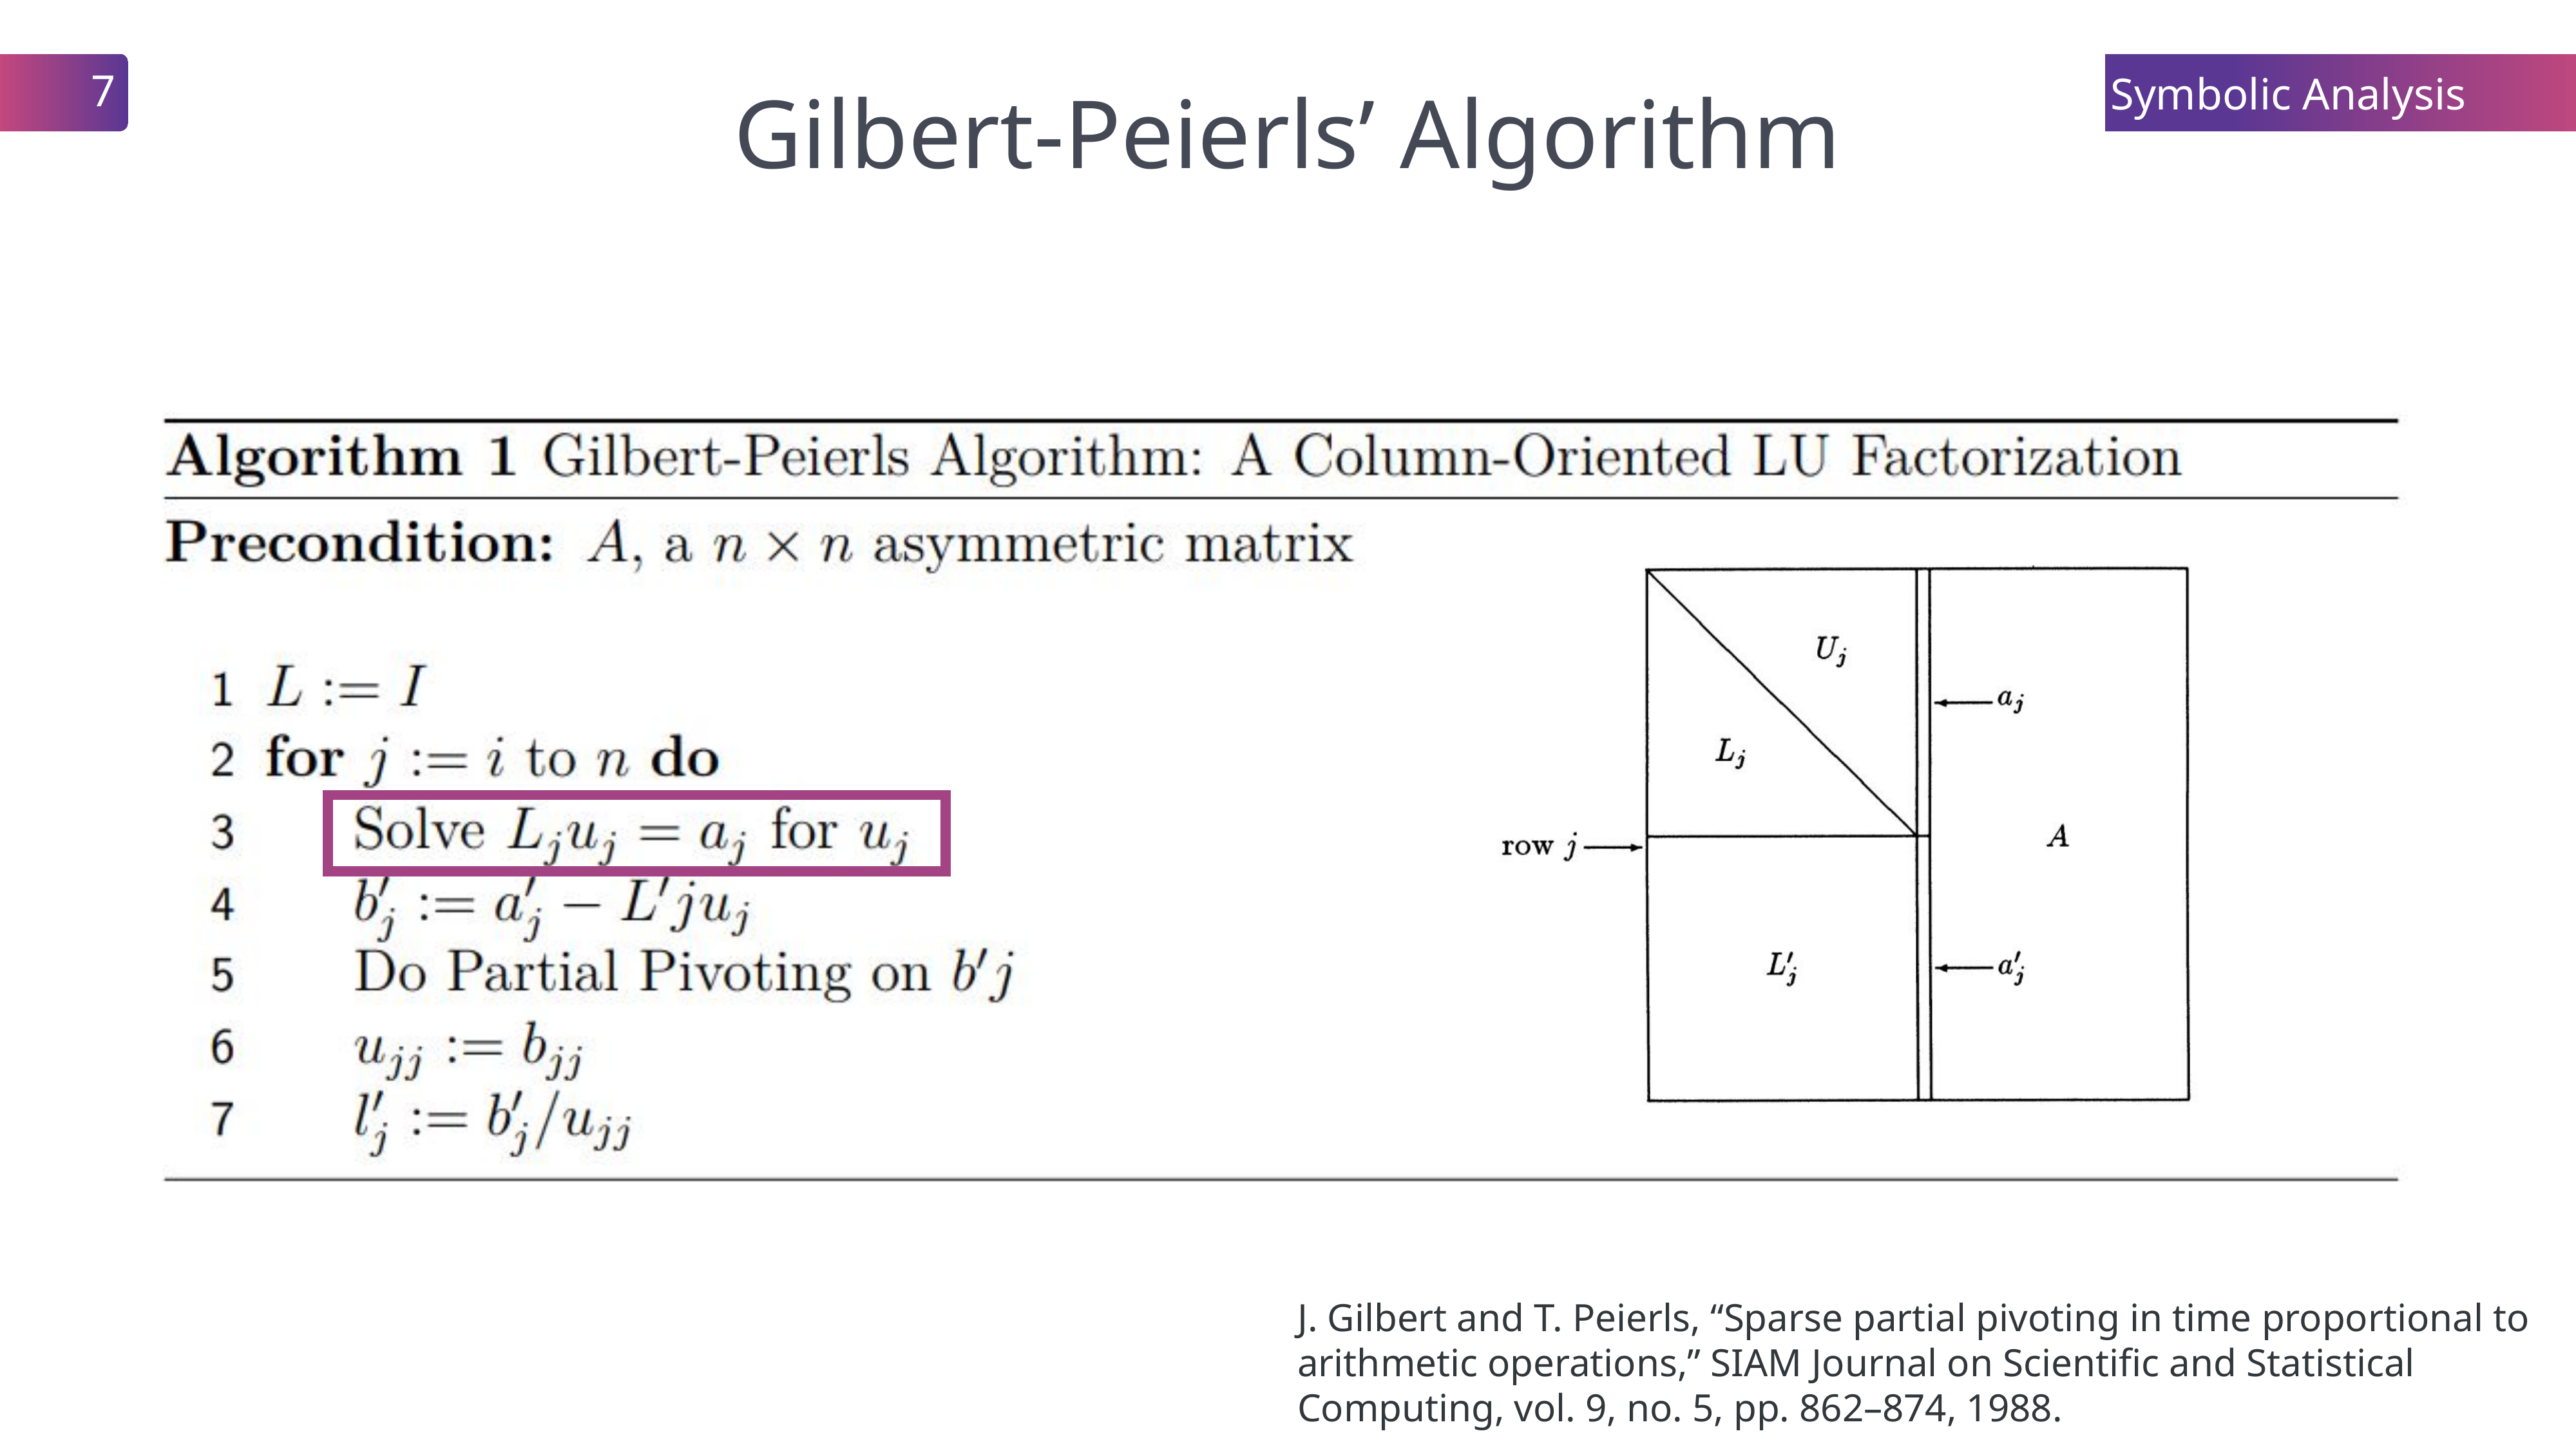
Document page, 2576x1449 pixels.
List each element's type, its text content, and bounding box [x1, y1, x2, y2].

text_box J. Gilbert and T. Peierls, “Sparse partial pivoting in time proportional to arithmetic operations,” SIAM Journal on Scientific and Statistical Computing, vol. 9, no. 5, pp. 862–874, 1988. [1288, 1289, 2552, 1434]
text_box Gilbert-Peierls’ Algorithm [634, 69, 1942, 192]
text_box Symbolic Analysis [2105, 53, 2576, 131]
slide_number 7 [0, 53, 129, 131]
picture [131, 395, 2445, 1204]
